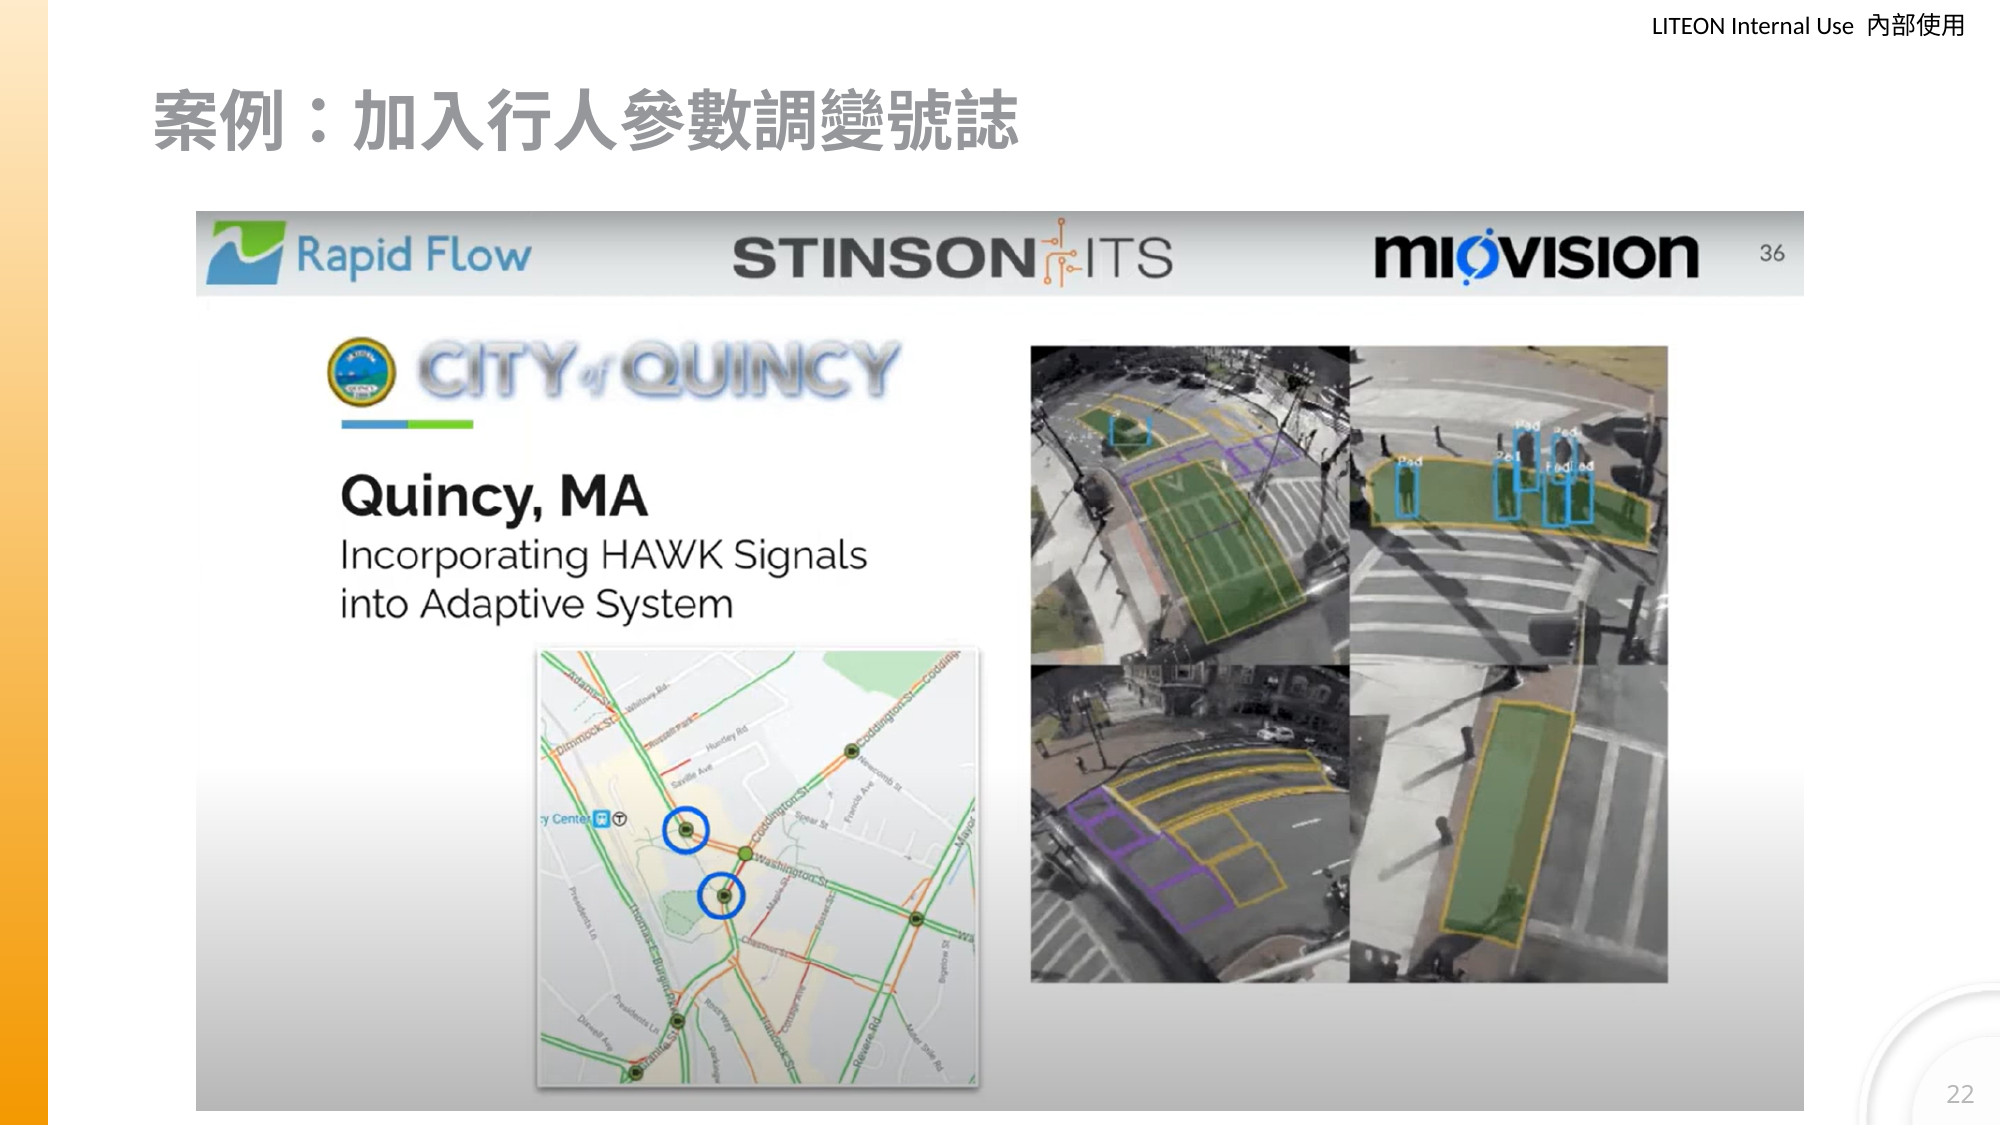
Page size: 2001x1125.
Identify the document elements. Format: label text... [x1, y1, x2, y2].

picture [1847, 972, 2000, 1125]
picture [196, 211, 1804, 1111]
table_cell [0, 97, 48, 101]
title 案例：加入行人參數調變號誌 [137, 59, 1863, 188]
slide_number 22 [1928, 1065, 1993, 1125]
